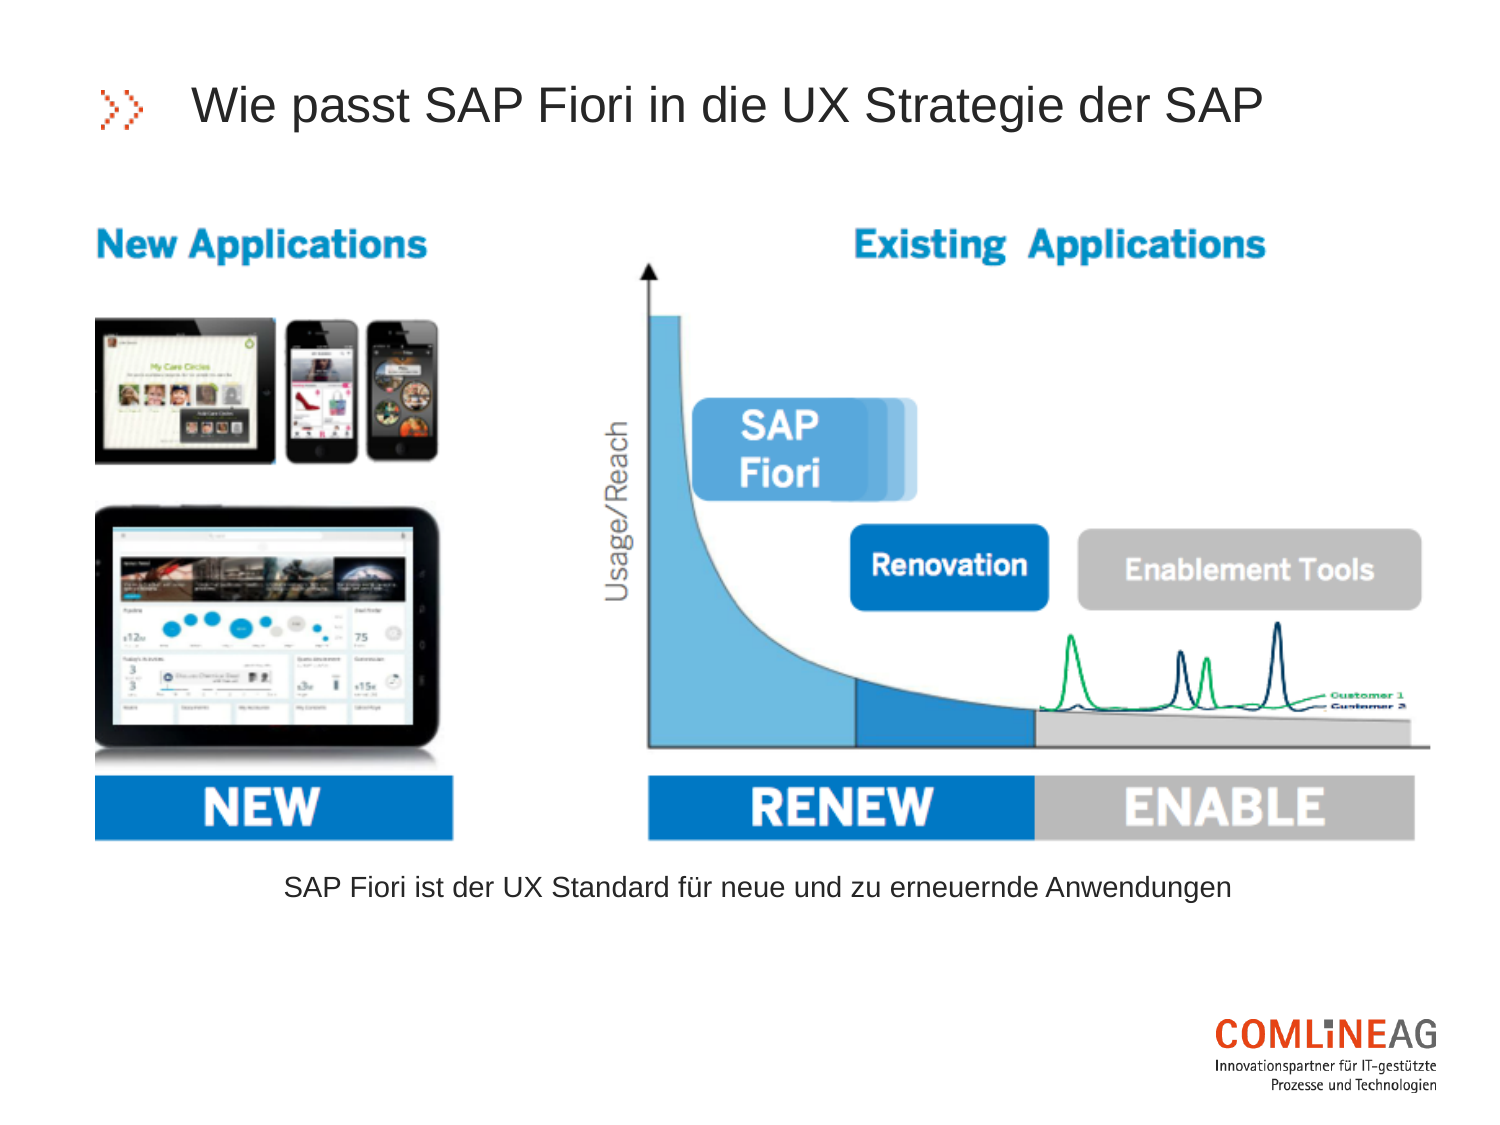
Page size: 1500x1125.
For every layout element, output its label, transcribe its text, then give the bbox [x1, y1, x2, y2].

picture [1216, 1019, 1436, 1093]
picture [101, 90, 143, 130]
picture [94, 210, 1431, 856]
list SAP Fiori ist der UX Standard für neue und zu erneuernde Anwendungen [86, 861, 1431, 959]
title Wie passt SAP Fiori in die UX Strategie der SAP [176, 58, 1442, 148]
